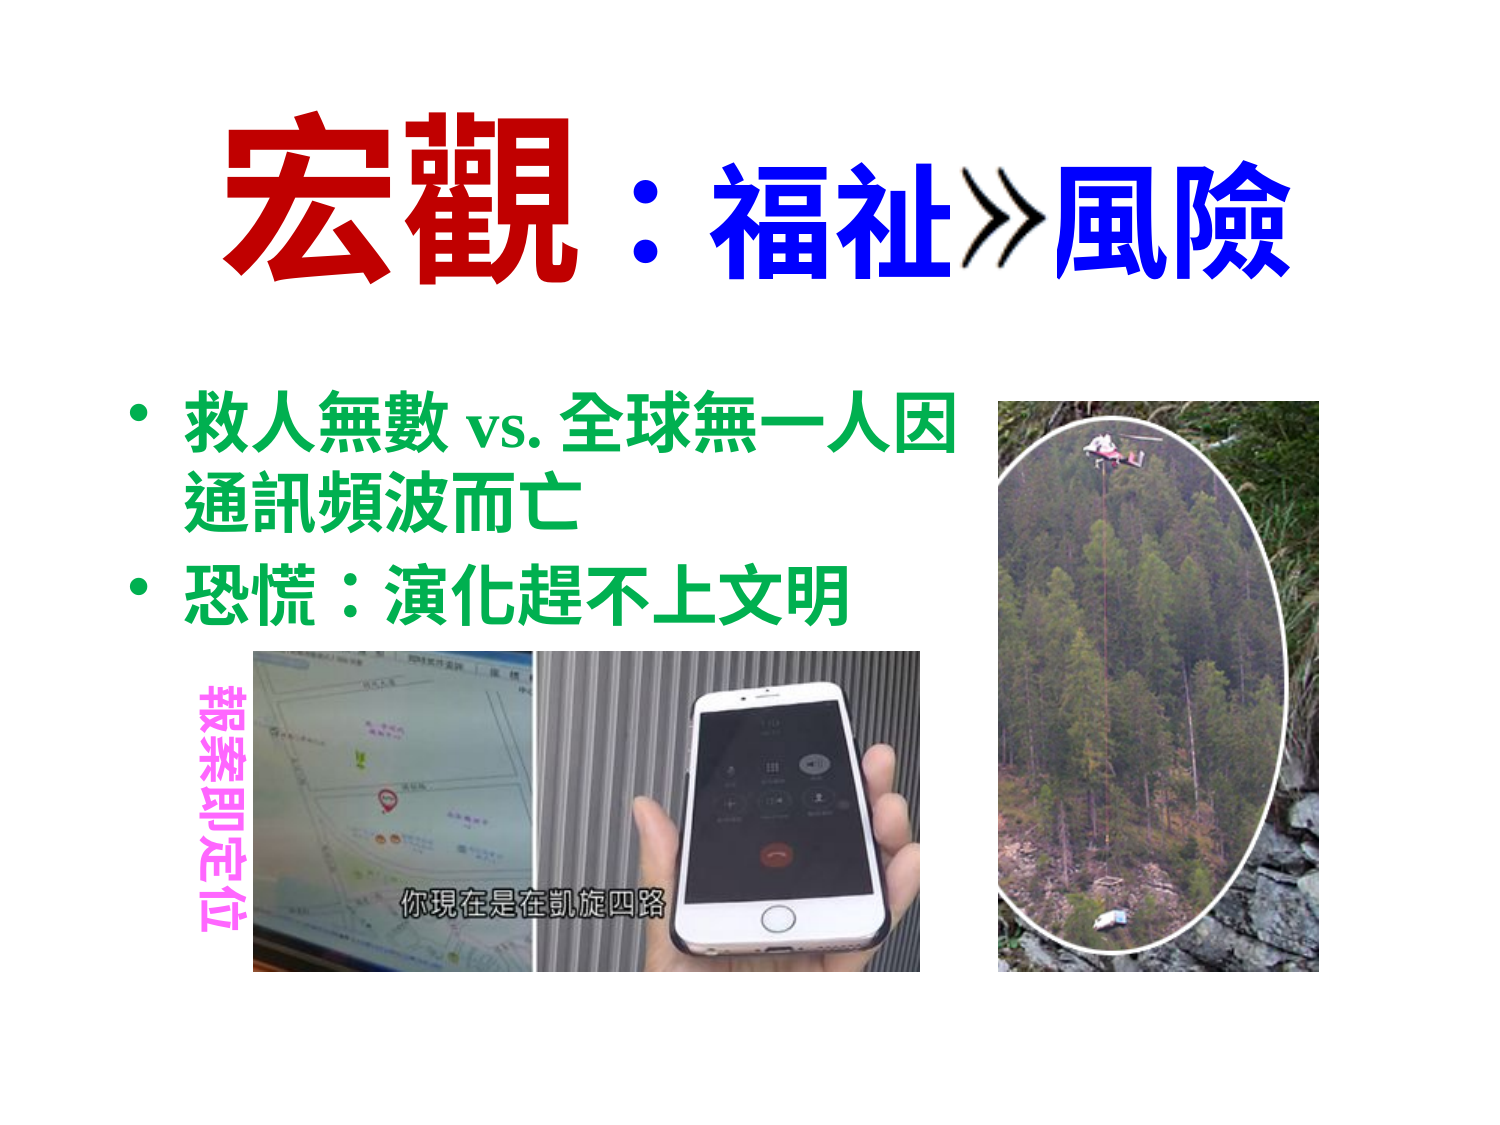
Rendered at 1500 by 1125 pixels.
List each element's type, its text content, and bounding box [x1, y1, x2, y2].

picture [950, 160, 1058, 280]
title 宏觀：福祉 風險 [76, 101, 1436, 290]
picture [997, 400, 1320, 973]
picture [253, 650, 920, 973]
list 救人無數vs.全球無一人因通訊頻波而亡 恐慌：演化趕不上文明 [112, 373, 975, 1000]
text_box 報案即定位 [171, 669, 247, 954]
